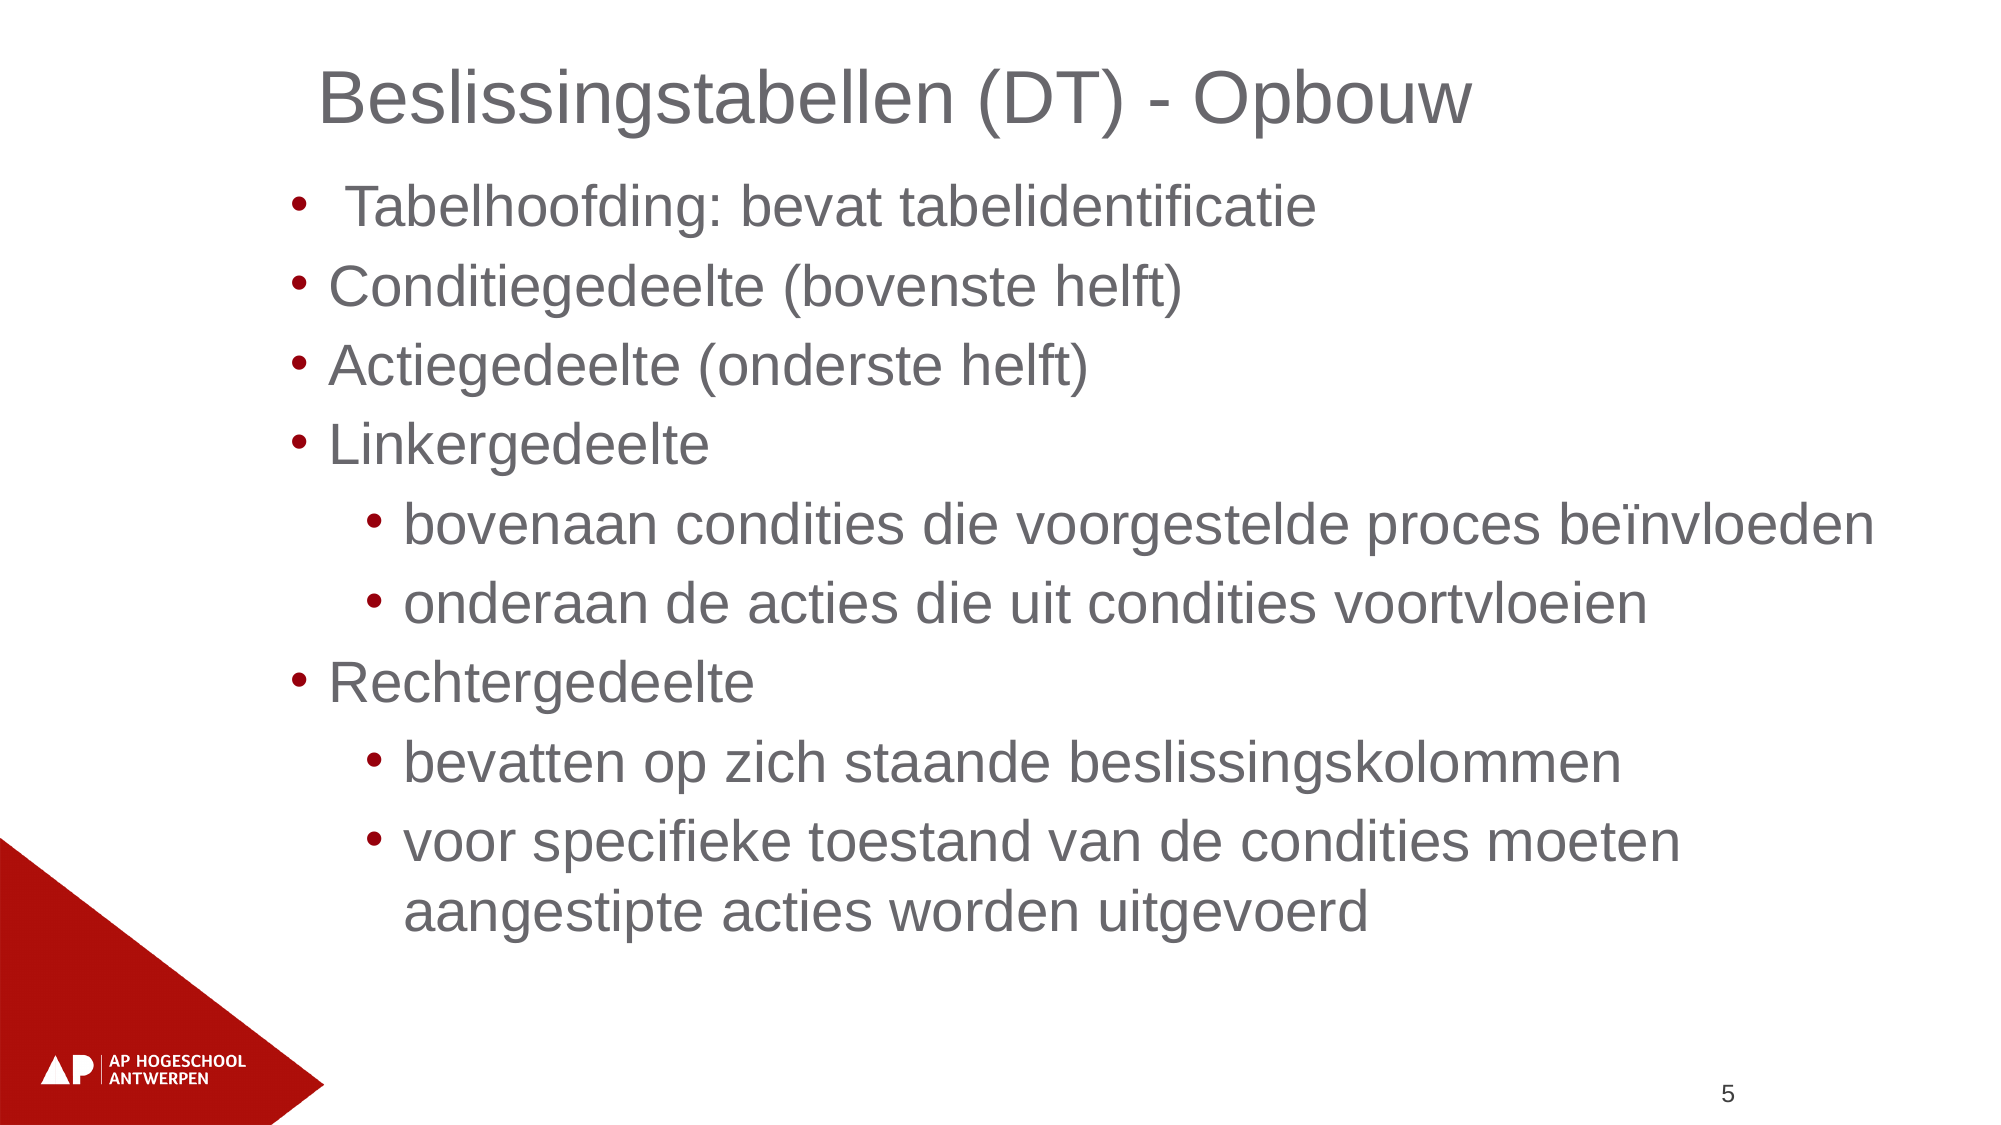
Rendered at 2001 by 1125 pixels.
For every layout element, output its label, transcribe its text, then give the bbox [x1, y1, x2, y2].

text_box Tabelhoofding: bevat tabelidentificatie Conditiegedeelte (bovenste helft) Actiegedeelte (onderste helft) Linkergedeelte bovenaan condities die voorgestelde proces beïnvloeden onderaan de acties die uit condities voortvloeien Rechtergedeelte bevatten op zich staande beslissingskolommen voor specifieke toestand van de condities moeten aangestipte acties worden uitgevoerd [125, 160, 1922, 1063]
picture [0, 831, 328, 1125]
text_box 5 [1400, 1062, 1750, 1122]
text_box Beslissingstabellen (DT) - Opbouw [303, 0, 1733, 160]
